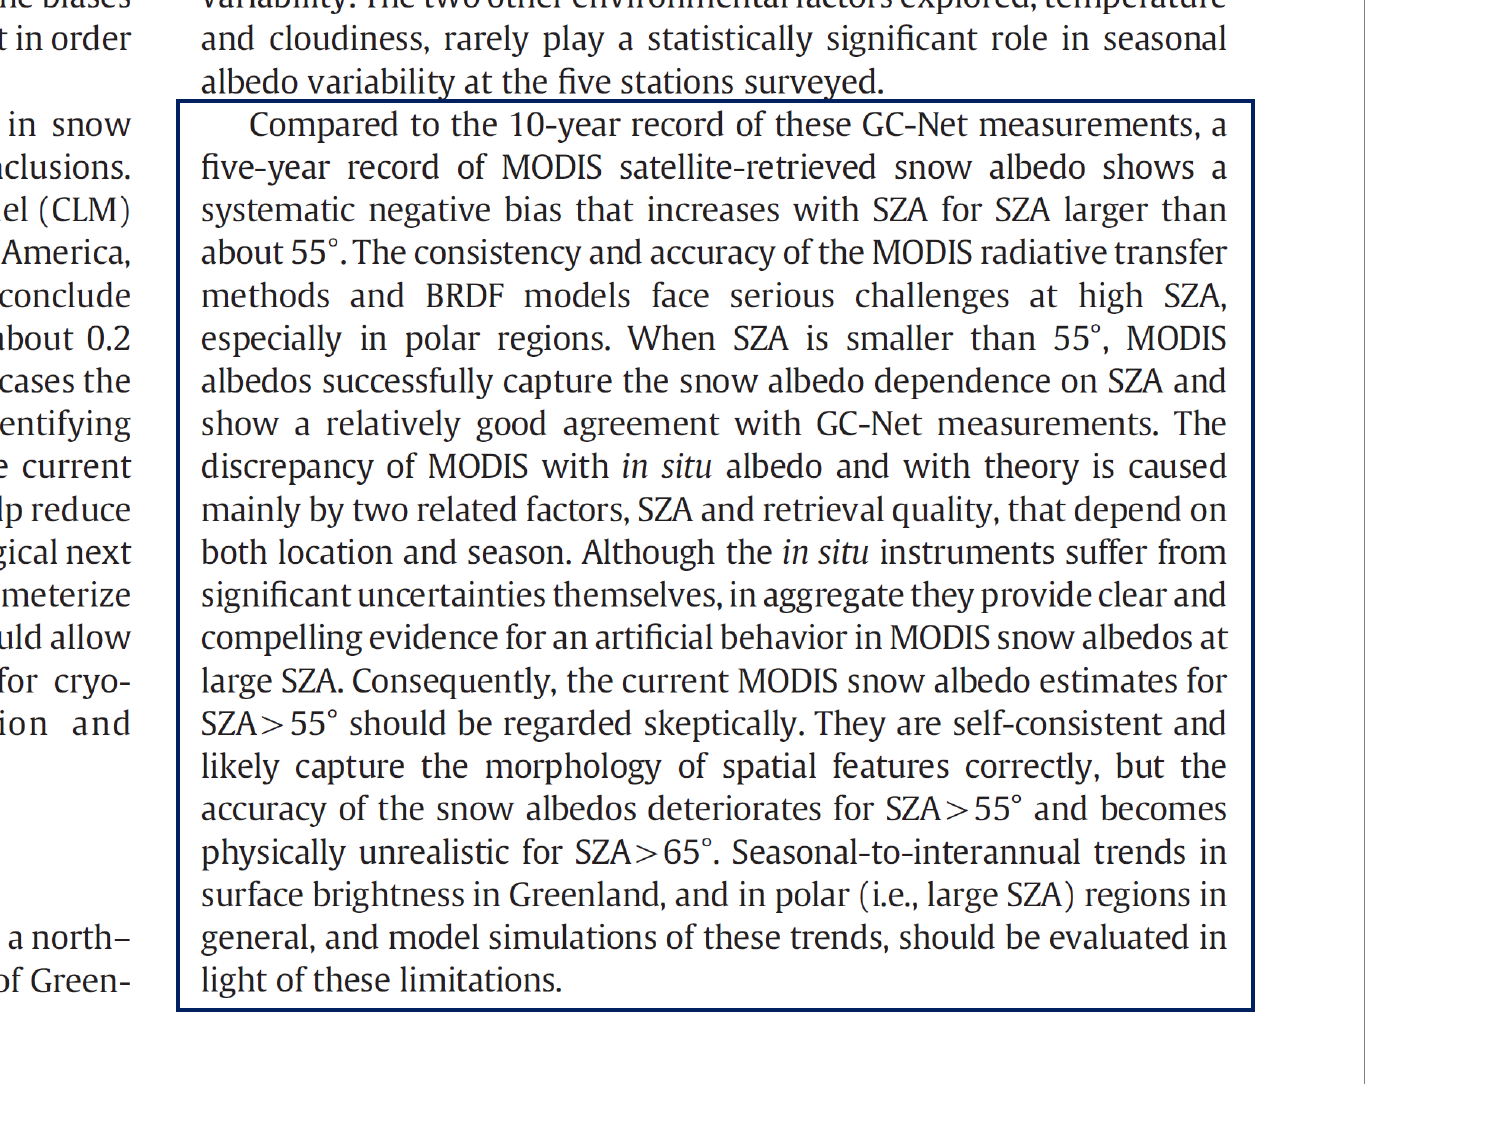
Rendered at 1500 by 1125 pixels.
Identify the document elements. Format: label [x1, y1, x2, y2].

picture [0, 0, 1365, 1084]
